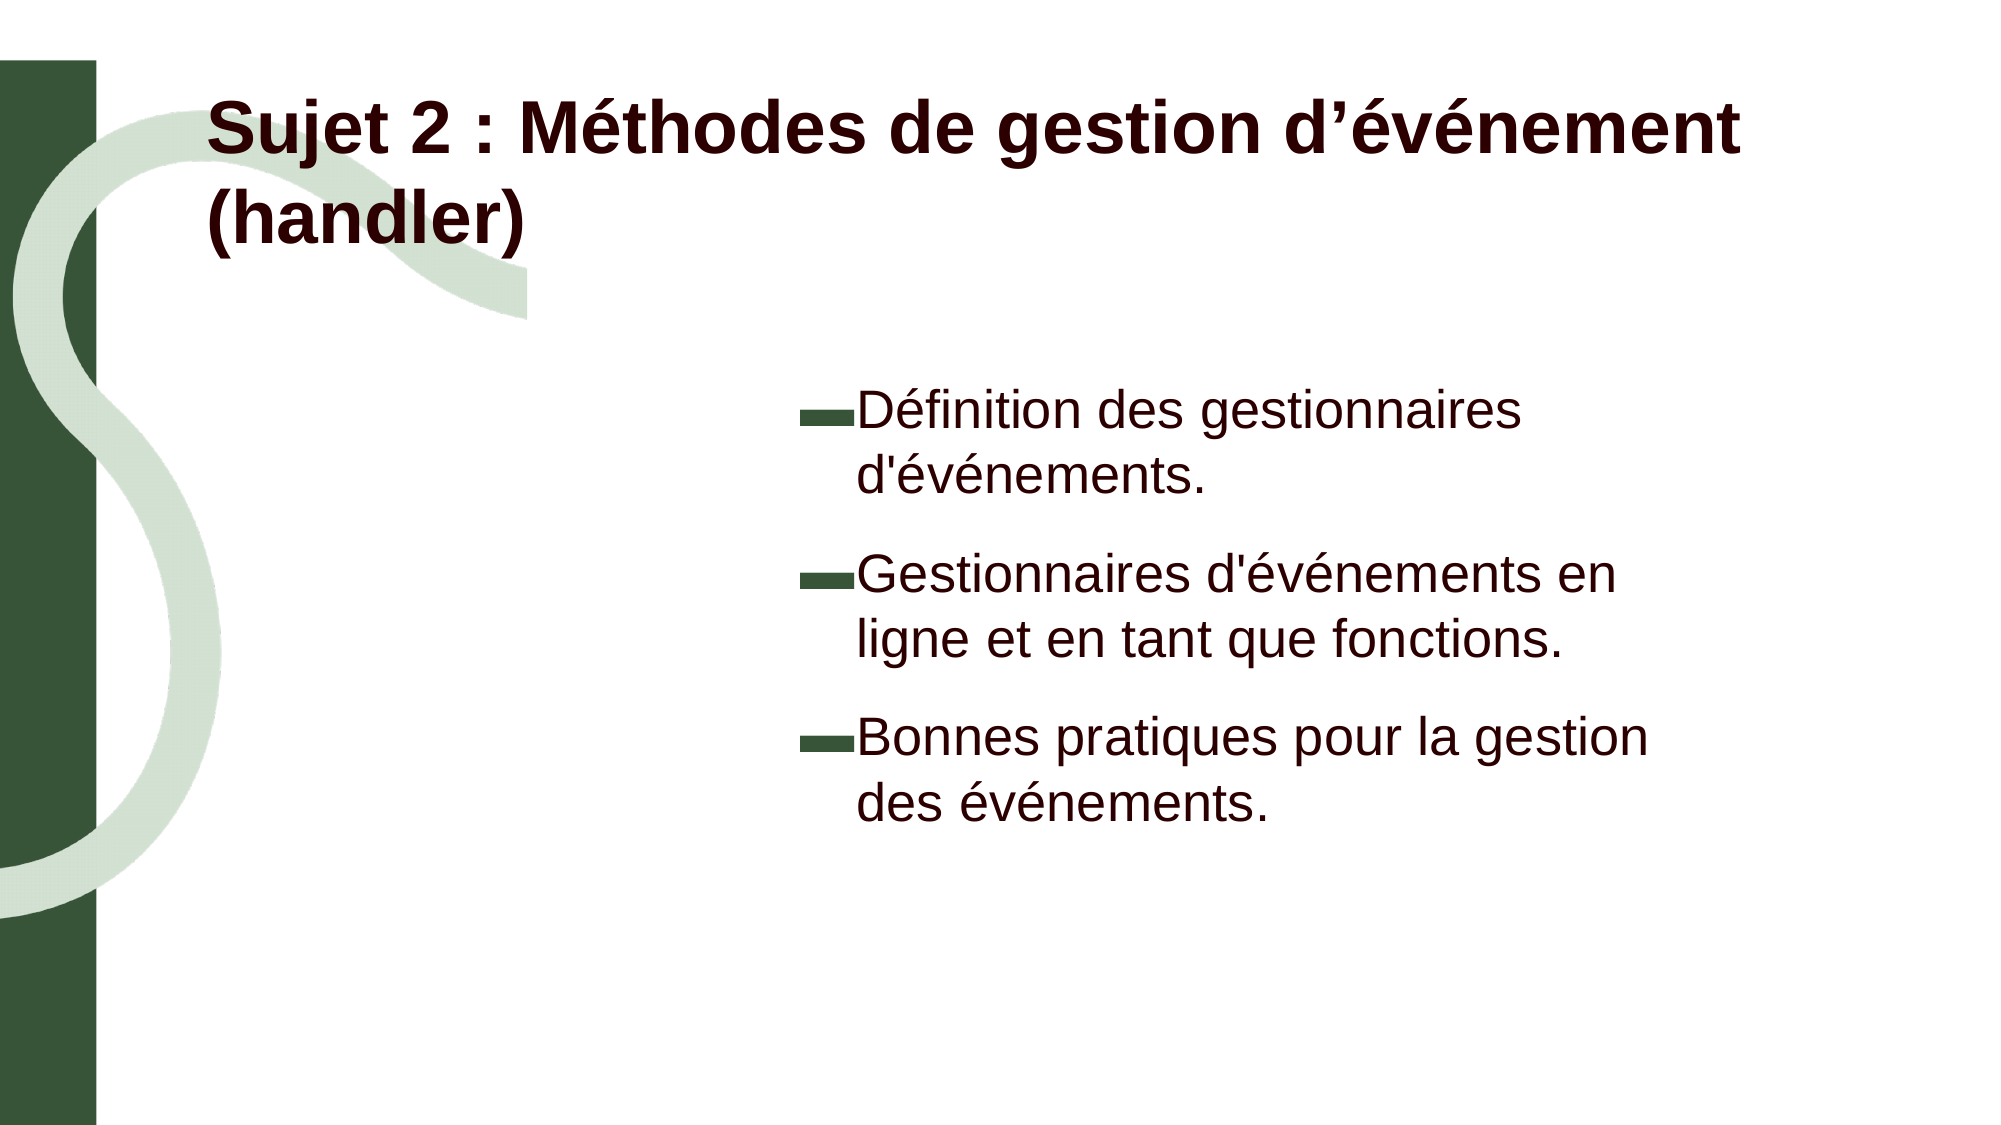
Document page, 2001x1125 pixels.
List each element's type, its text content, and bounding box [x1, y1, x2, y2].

list Définition des gestionnaires d'événements. Gestionnaires d'événements en ligne et en tant que fonctions. Bonnes pratiques pour la gestion des événements. [785, 367, 1757, 1064]
picture [0, 9, 528, 920]
title Sujet 2 : Méthodes de gestion d’événement (handler) [206, 60, 1794, 366]
